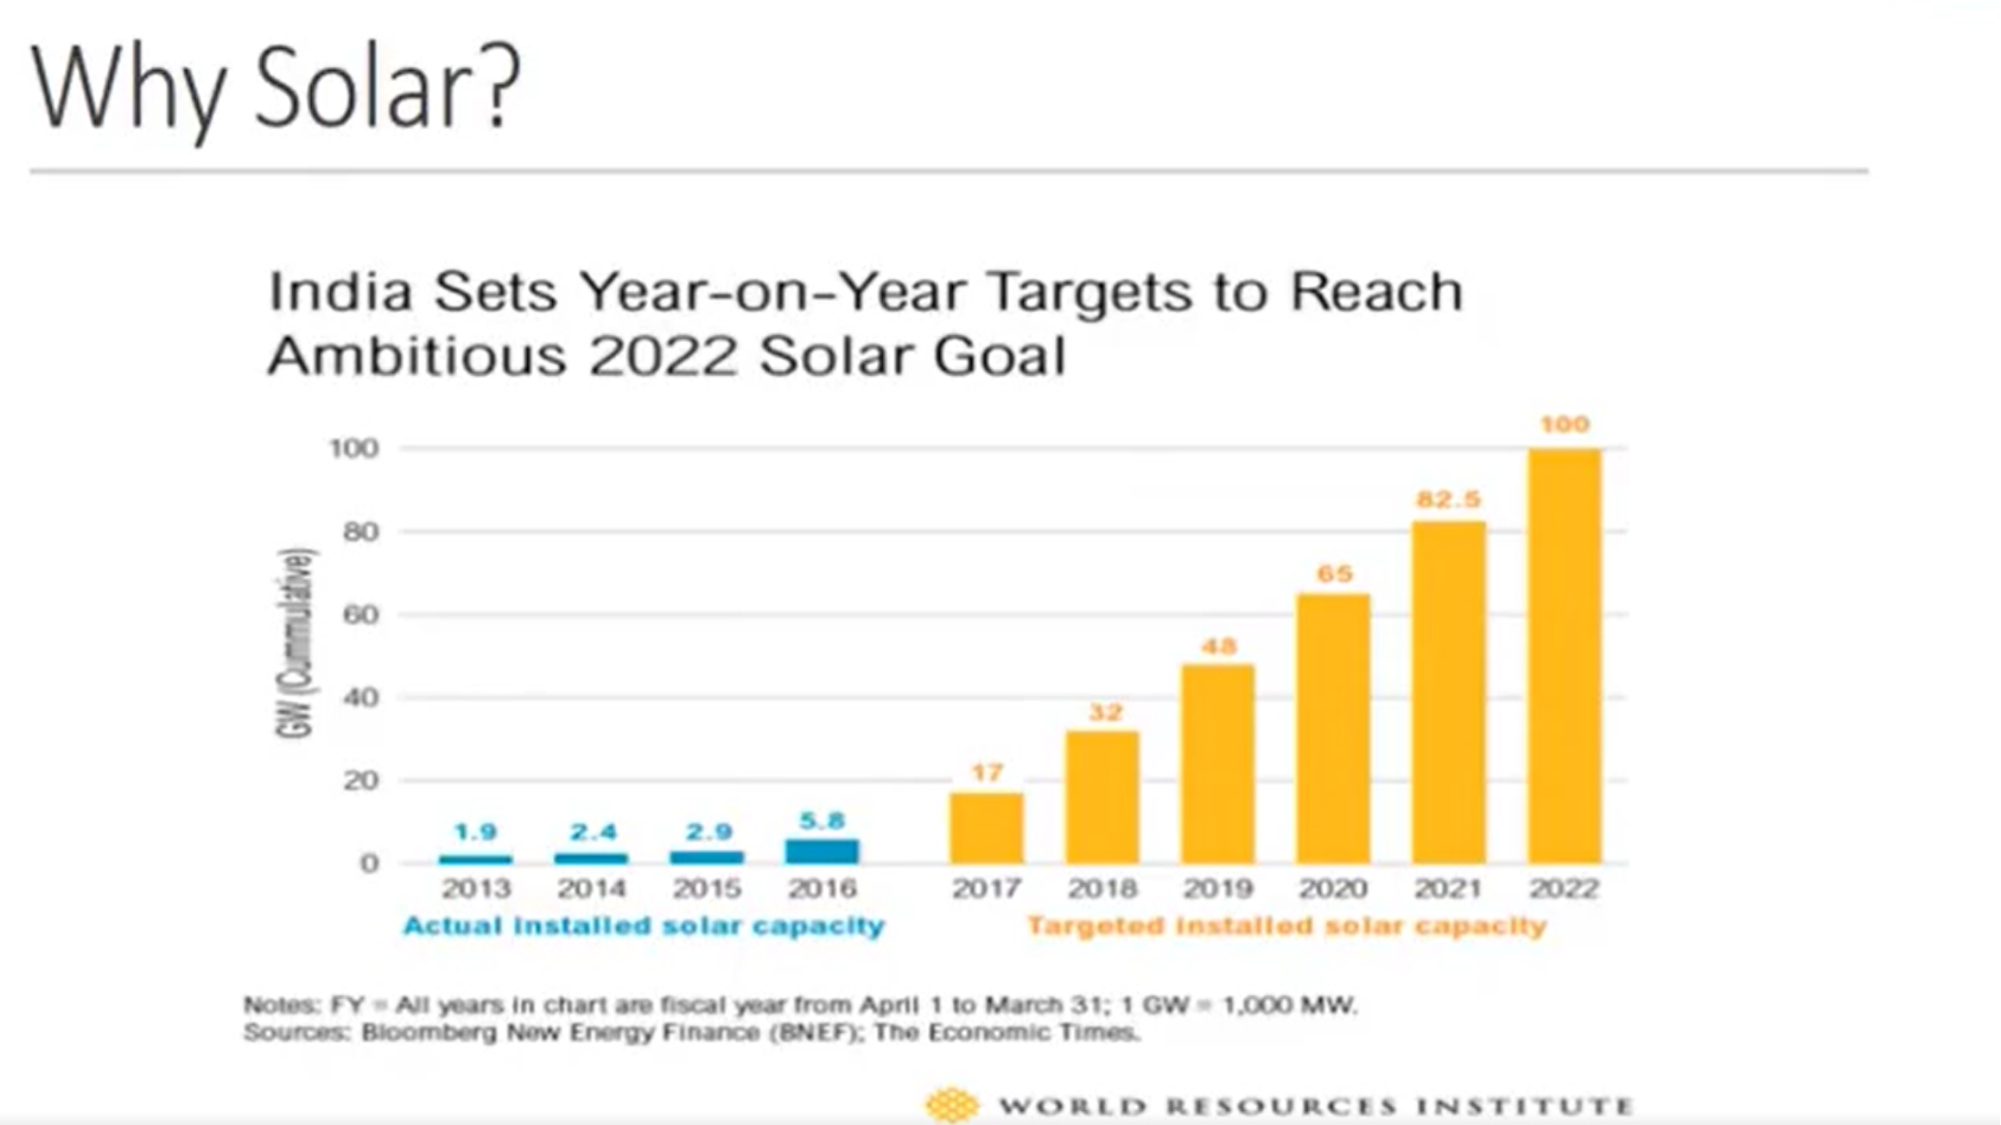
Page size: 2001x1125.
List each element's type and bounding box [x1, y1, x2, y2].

list [0, 0, 2000, 1125]
